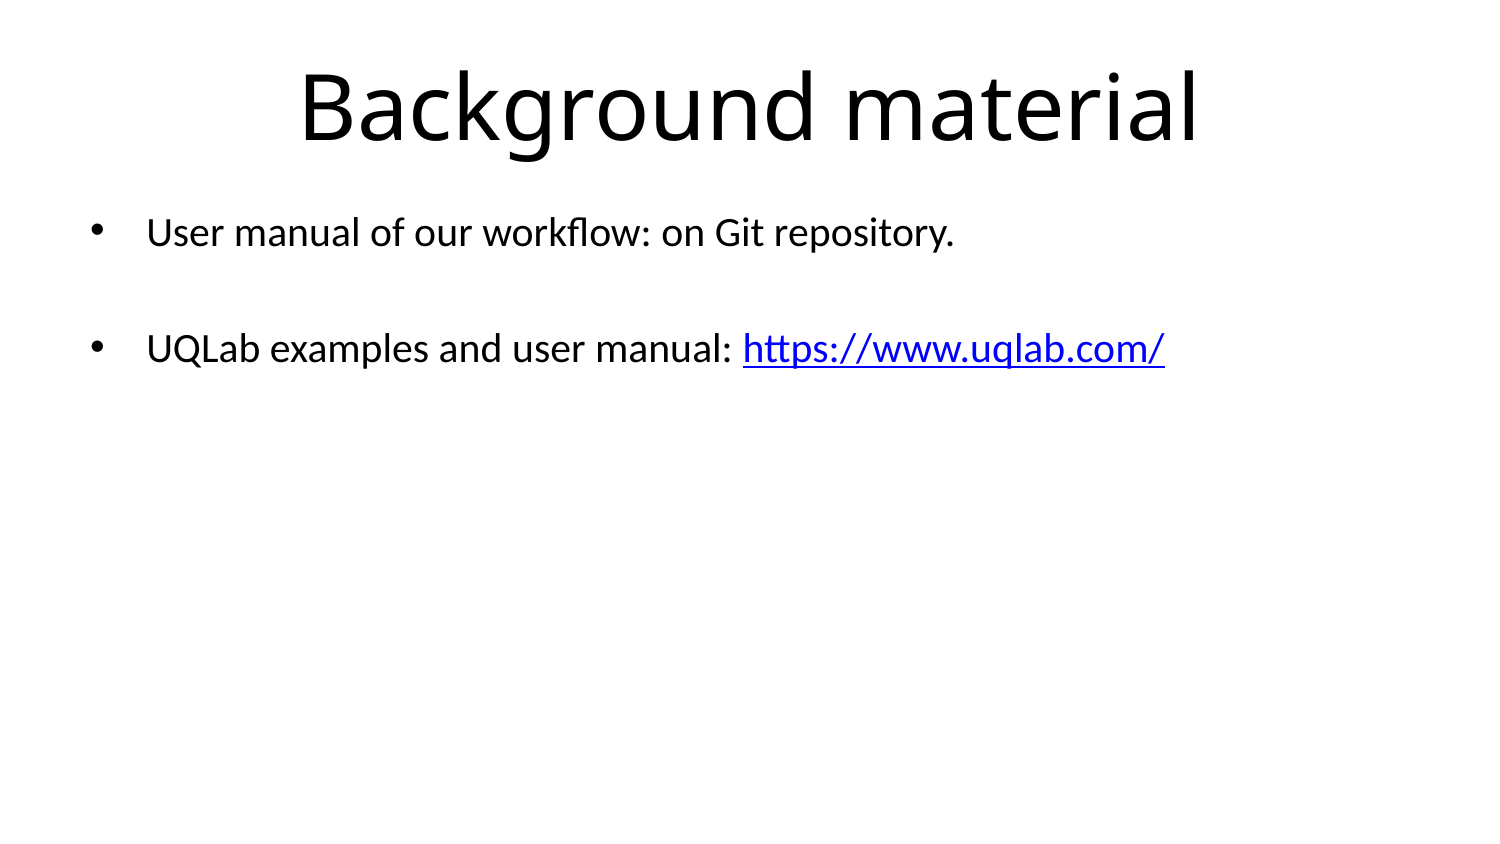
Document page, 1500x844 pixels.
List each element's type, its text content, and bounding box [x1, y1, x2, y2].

title Background material [75, 33, 1425, 175]
list User manual of our workflow: on Git repository. UQLab examples and user manual: https://www.uqlab.com/ [75, 196, 1425, 754]
